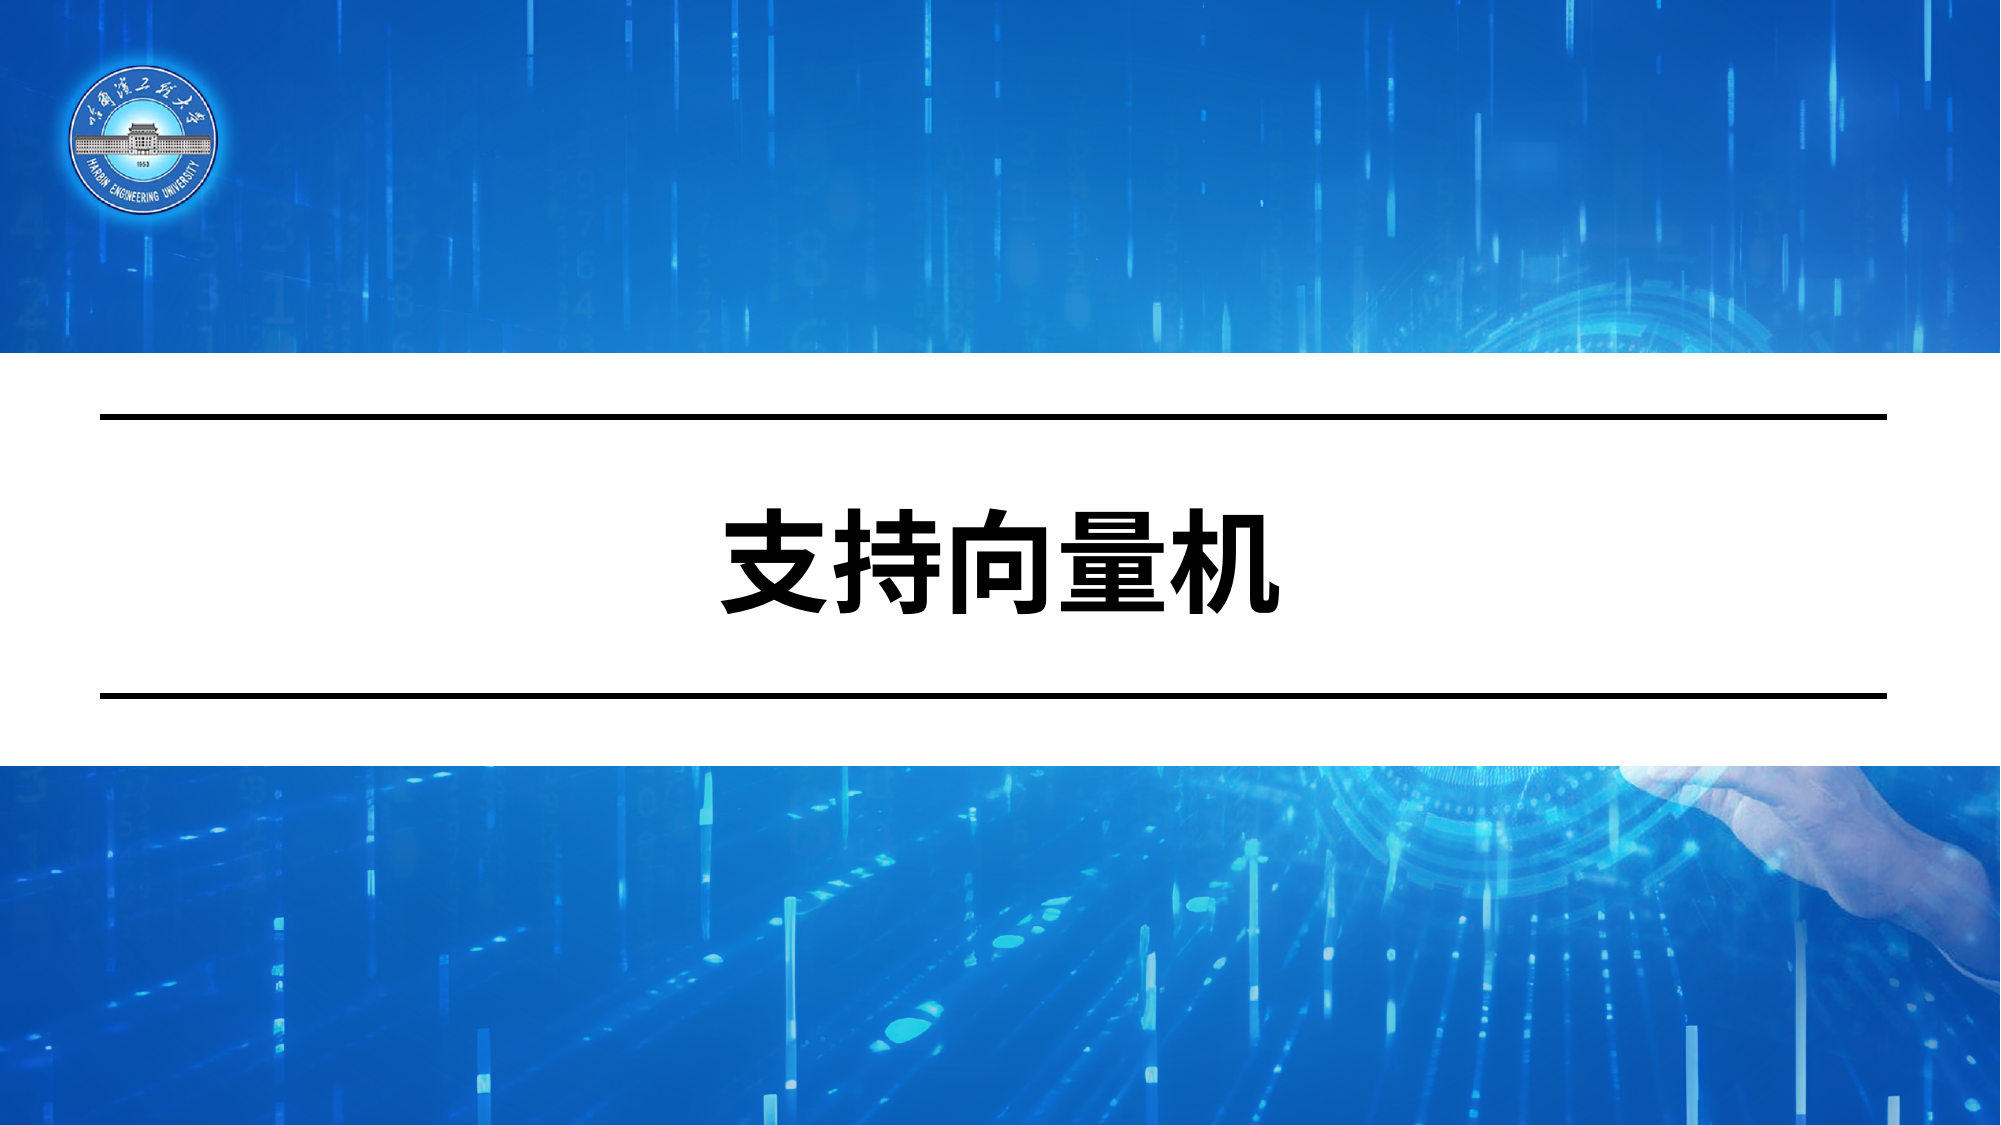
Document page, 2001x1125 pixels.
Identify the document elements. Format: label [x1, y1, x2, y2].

text_box [0, 353, 2000, 766]
picture [0, 766, 2000, 1125]
picture [0, 0, 2000, 353]
